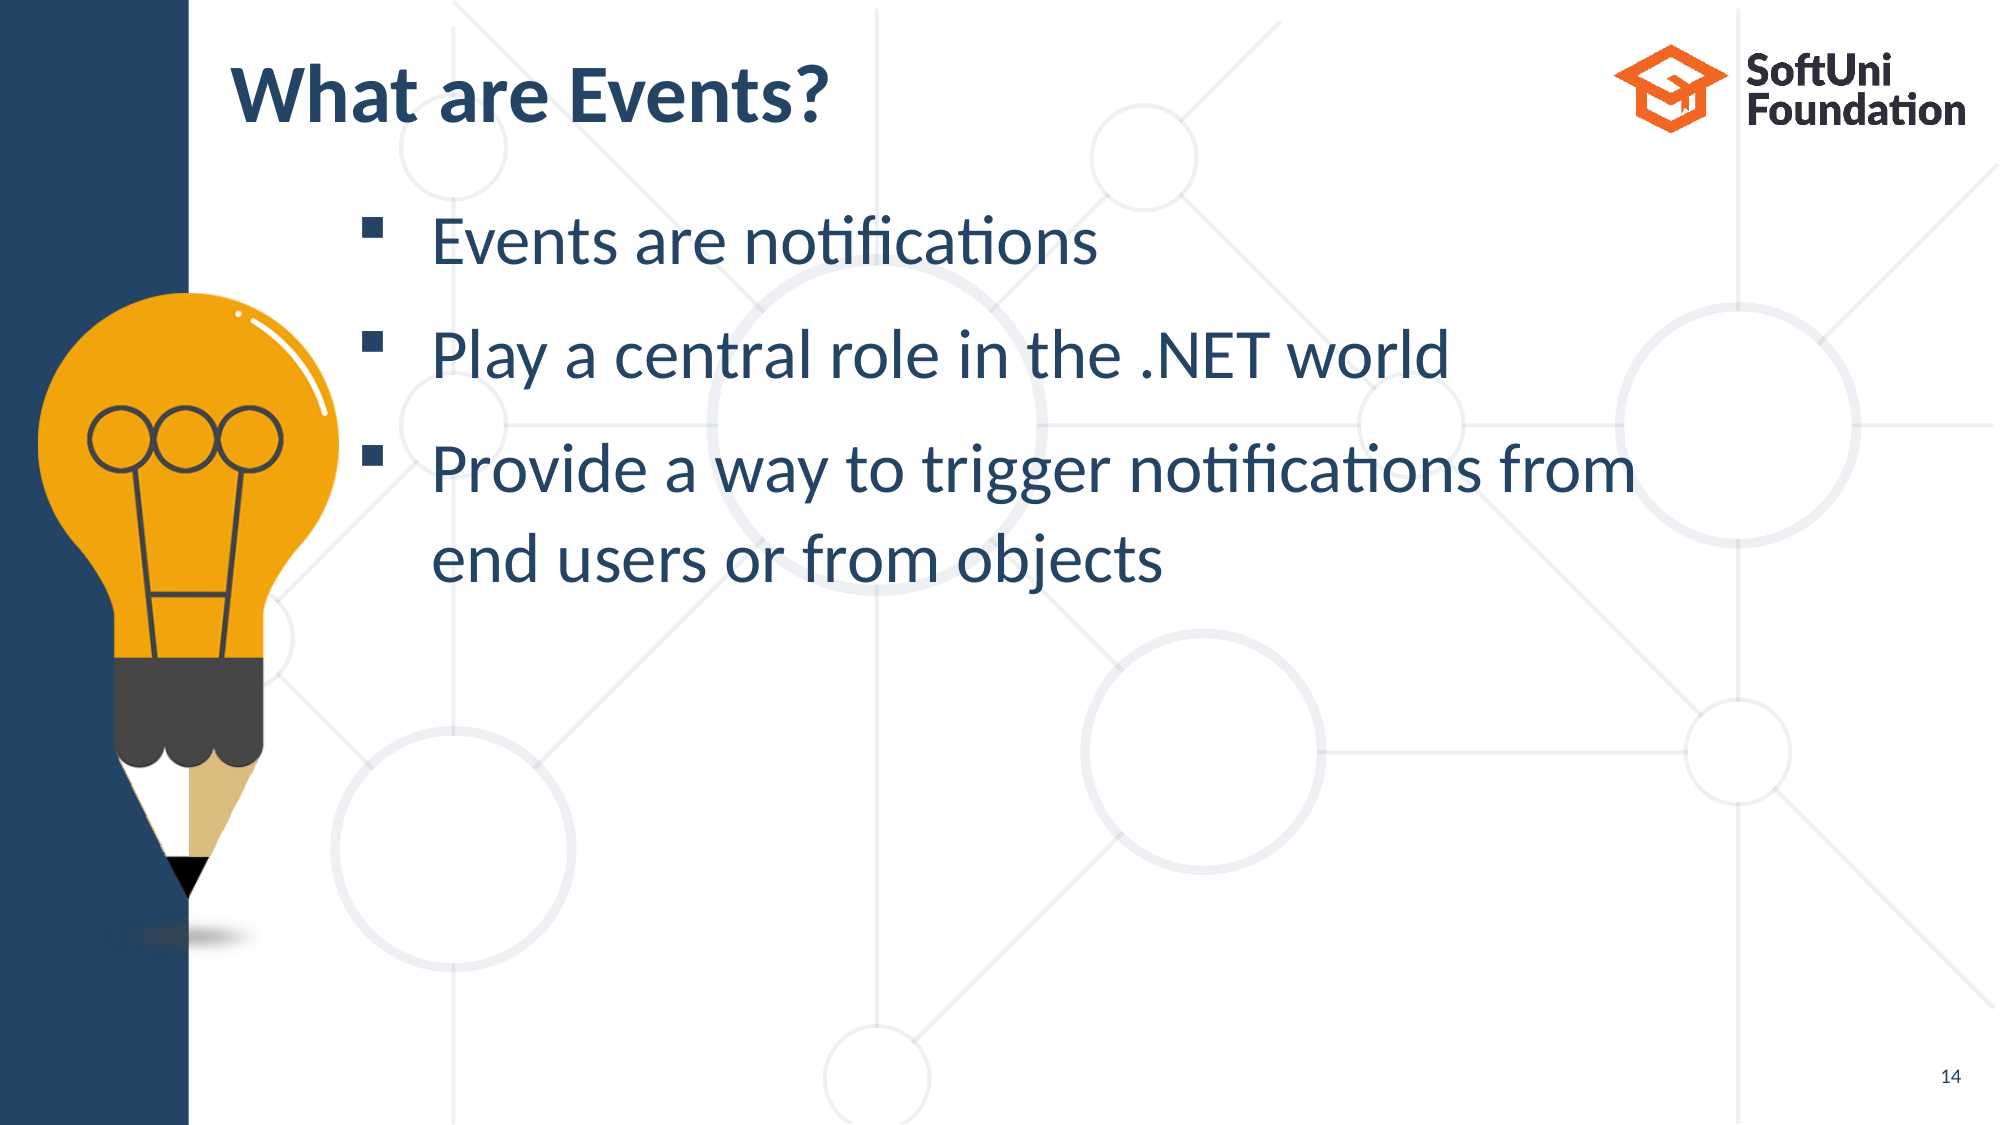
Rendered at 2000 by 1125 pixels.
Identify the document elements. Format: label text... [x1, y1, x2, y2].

picture [1613, 44, 1965, 133]
title What are Events? [212, 16, 1591, 162]
picture [38, 293, 338, 961]
slide_number 14 [1896, 1049, 1968, 1101]
list Events are notifications Play a central role in the .NET world Provide a way to trigger notifications from end users or from objects [338, 183, 1968, 1050]
